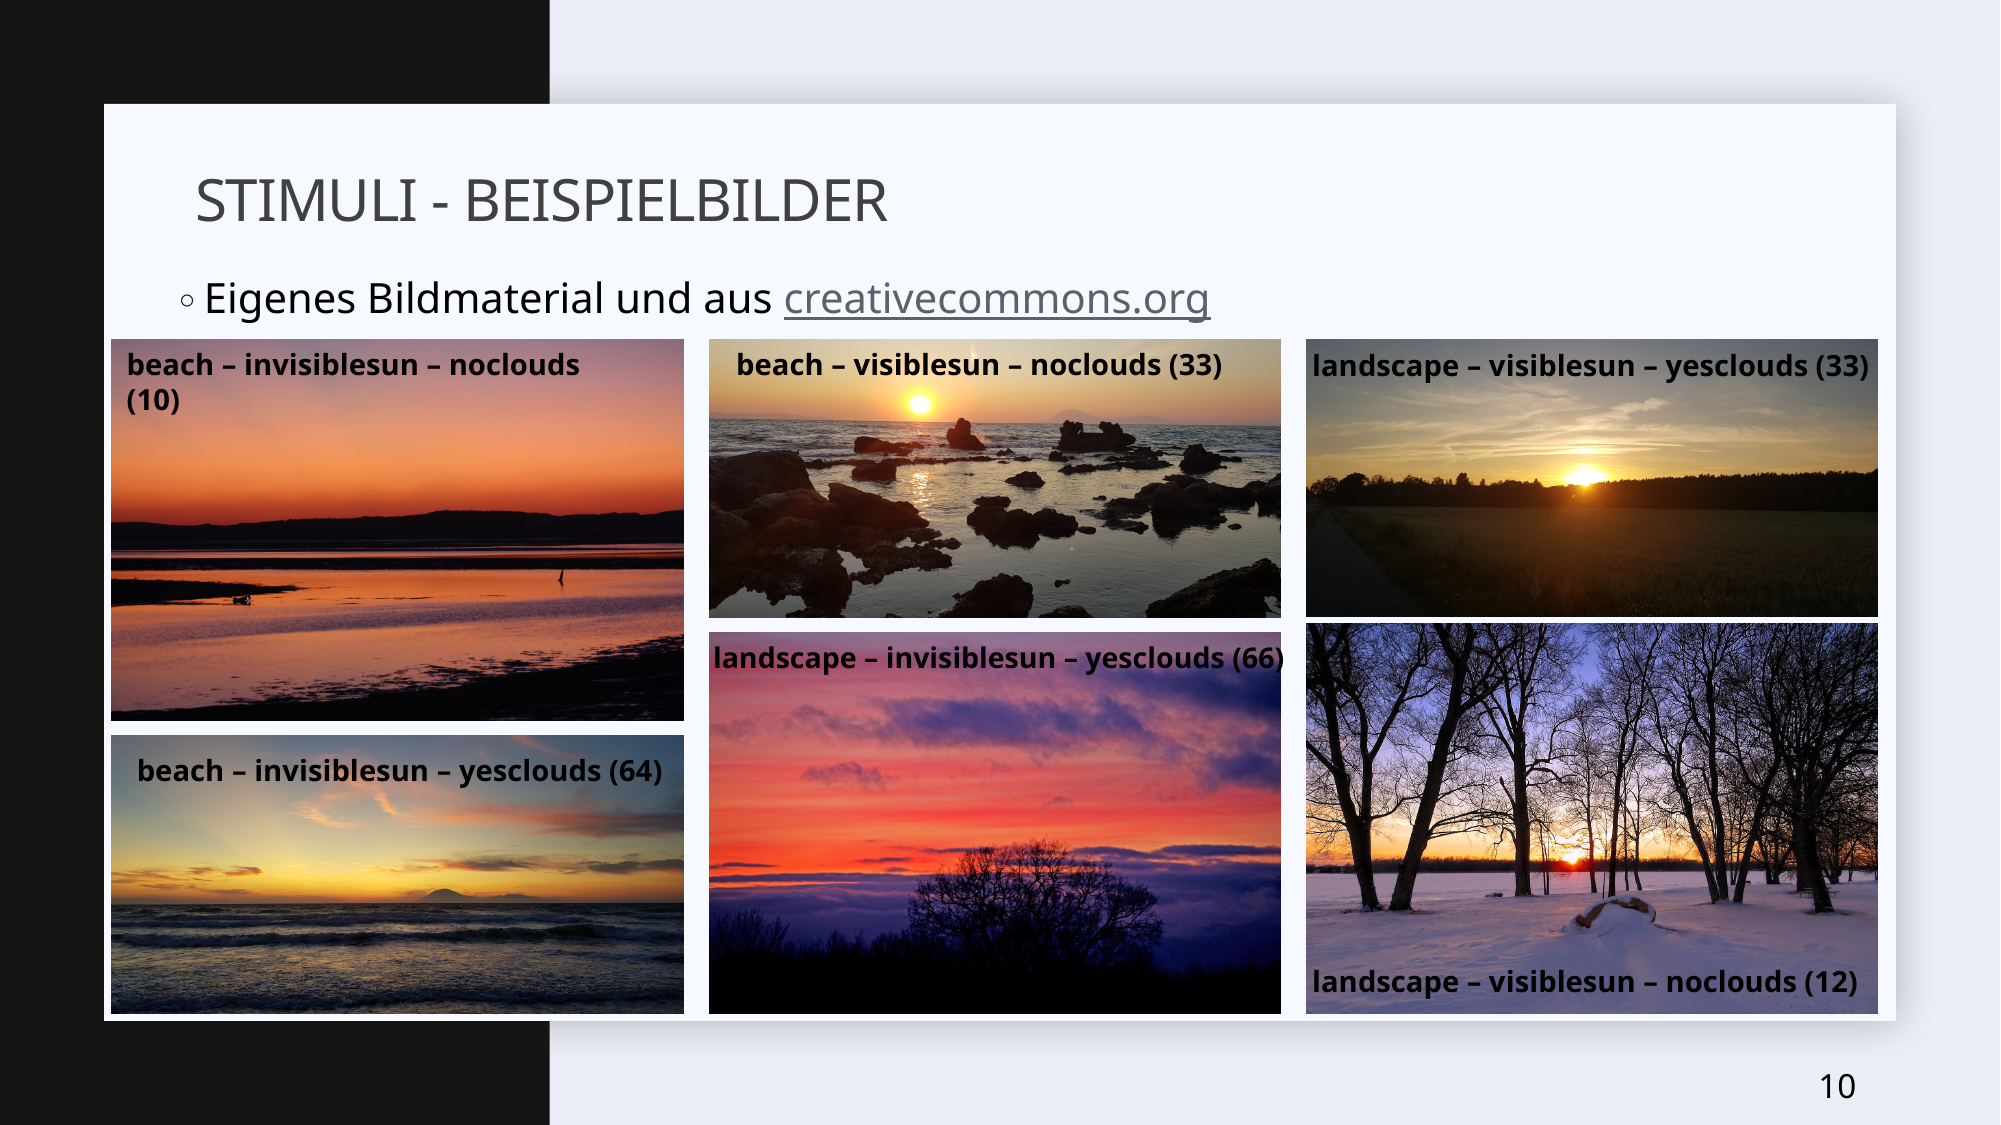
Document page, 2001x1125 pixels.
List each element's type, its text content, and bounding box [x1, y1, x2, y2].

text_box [111, 338, 684, 721]
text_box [1296, 338, 1891, 618]
list Eigenes Bildmaterial und aus creativecommons.org [174, 264, 1825, 741]
title Stimuli - Beispielbilder [180, 154, 1830, 251]
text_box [1296, 623, 1891, 1014]
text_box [111, 734, 685, 1014]
slide_number 10 [1803, 1057, 1932, 1118]
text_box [697, 631, 1402, 1014]
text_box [708, 338, 1282, 618]
